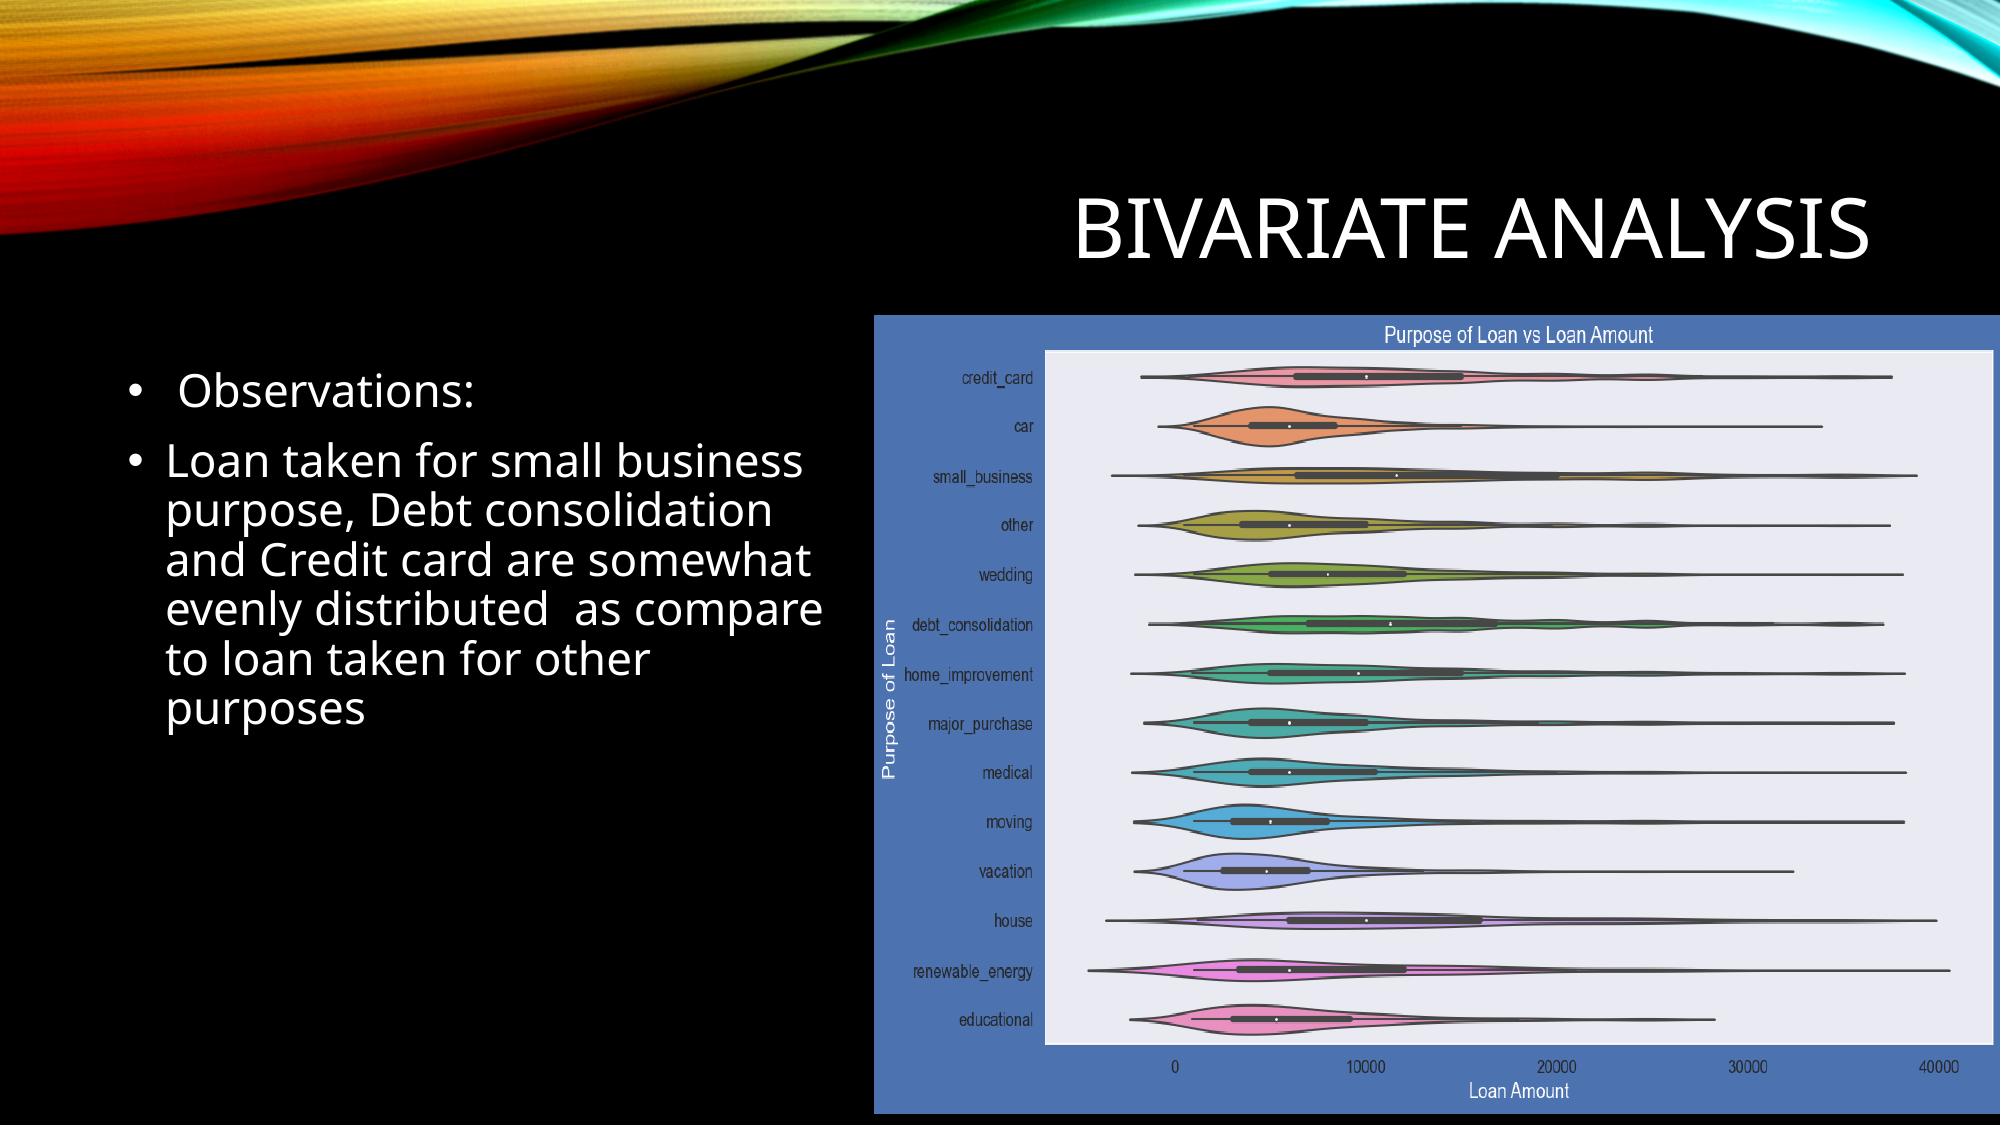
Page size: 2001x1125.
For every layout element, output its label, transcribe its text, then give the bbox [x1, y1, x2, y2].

title Bivariate analysis [474, 125, 1888, 338]
picture [0, 0, 2000, 237]
picture [874, 315, 2000, 1114]
list Observations: Loan taken for small business purpose, Debt consolidation and Credit card are somewhat evenly distributed as compare to loan taken for other purposes [112, 360, 874, 1021]
